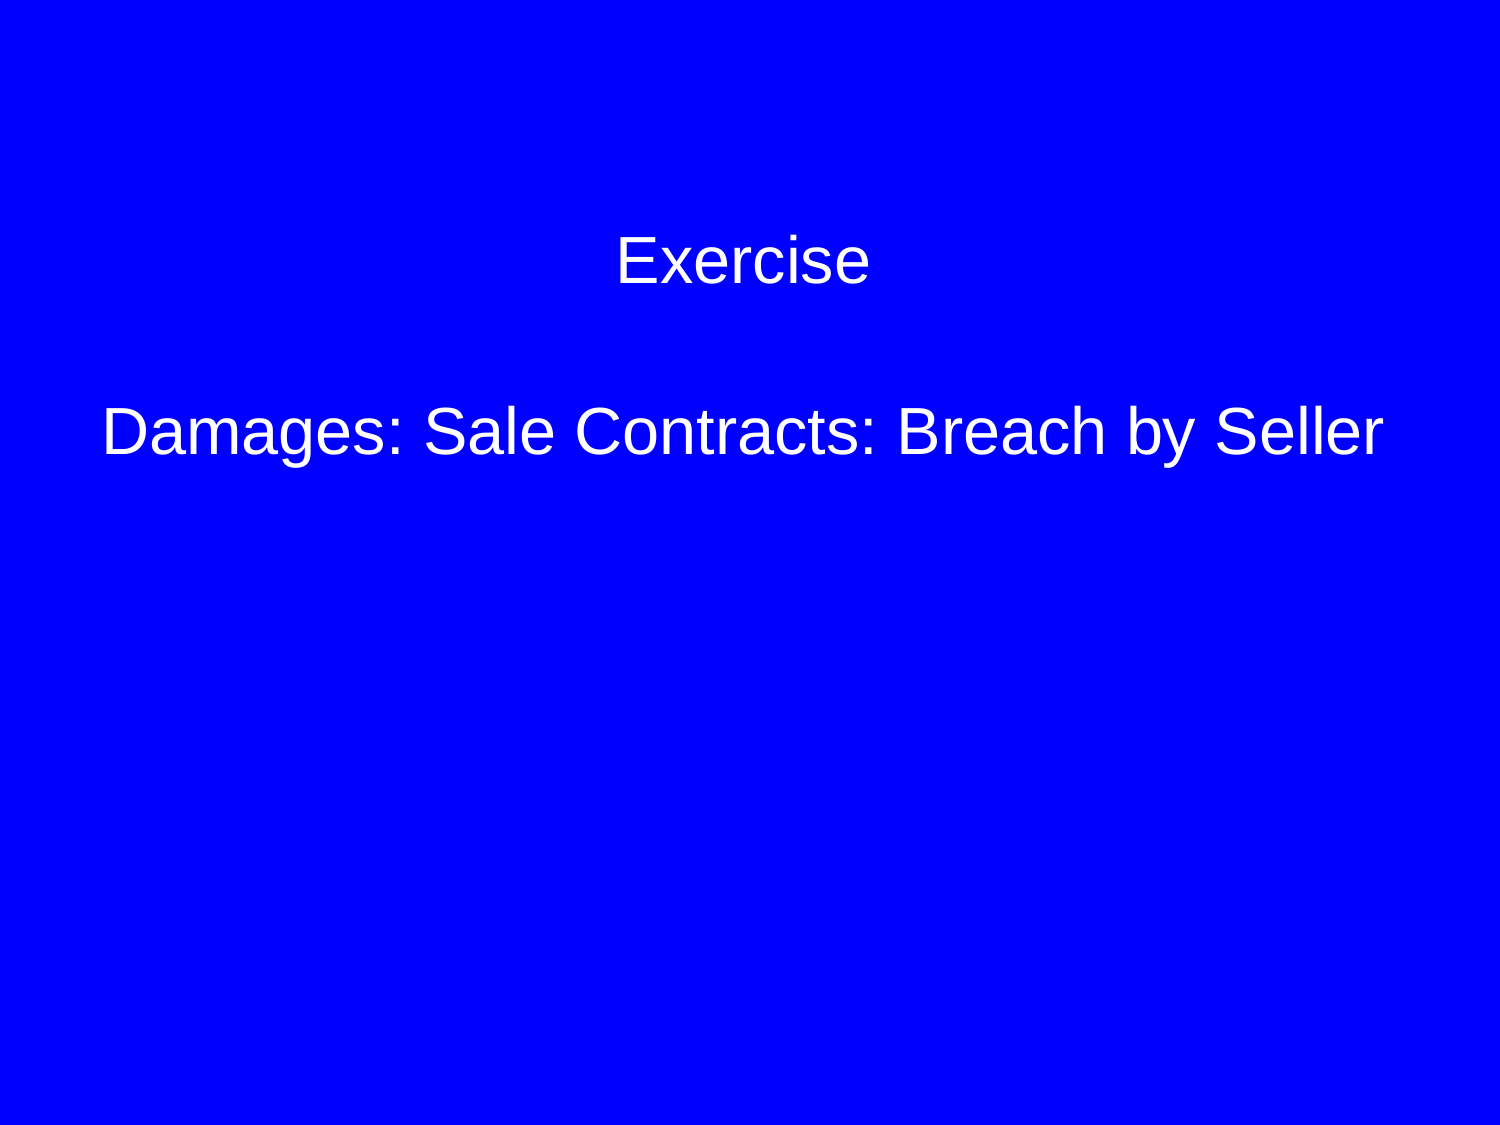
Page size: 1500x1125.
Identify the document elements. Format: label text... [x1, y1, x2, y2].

subtitle Exercise Damages: Sale Contracts: Breach by Seller [37, 50, 1450, 1088]
